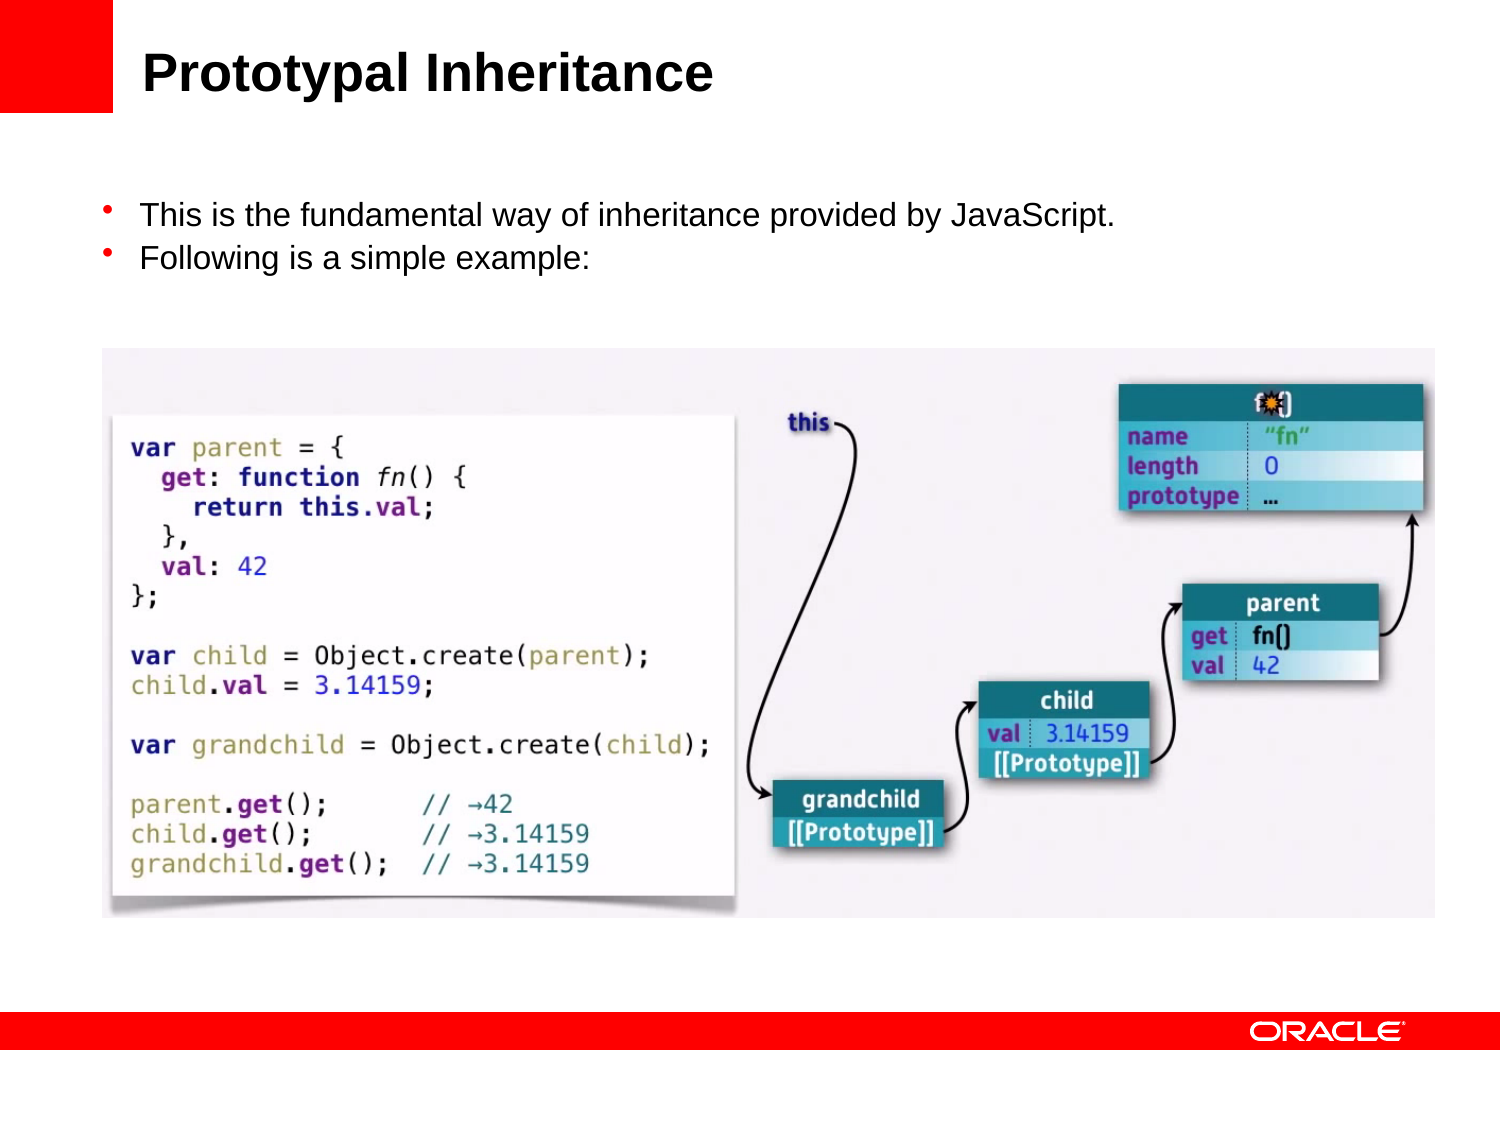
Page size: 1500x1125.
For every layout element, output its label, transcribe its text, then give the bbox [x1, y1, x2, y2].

list This is the fundamental way of inheritance provided by JavaScript. Following is a simple example: [101, 197, 1435, 347]
picture [1435, 1012, 1500, 1050]
picture [0, 1012, 101, 1050]
picture [101, 348, 1435, 919]
title Prototypal Inheritance [141, 36, 1267, 166]
list This is the fundamental way of inheritance provided by JavaScript. Following is a simple example: [101, 925, 1435, 1069]
picture [0, 0, 113, 113]
